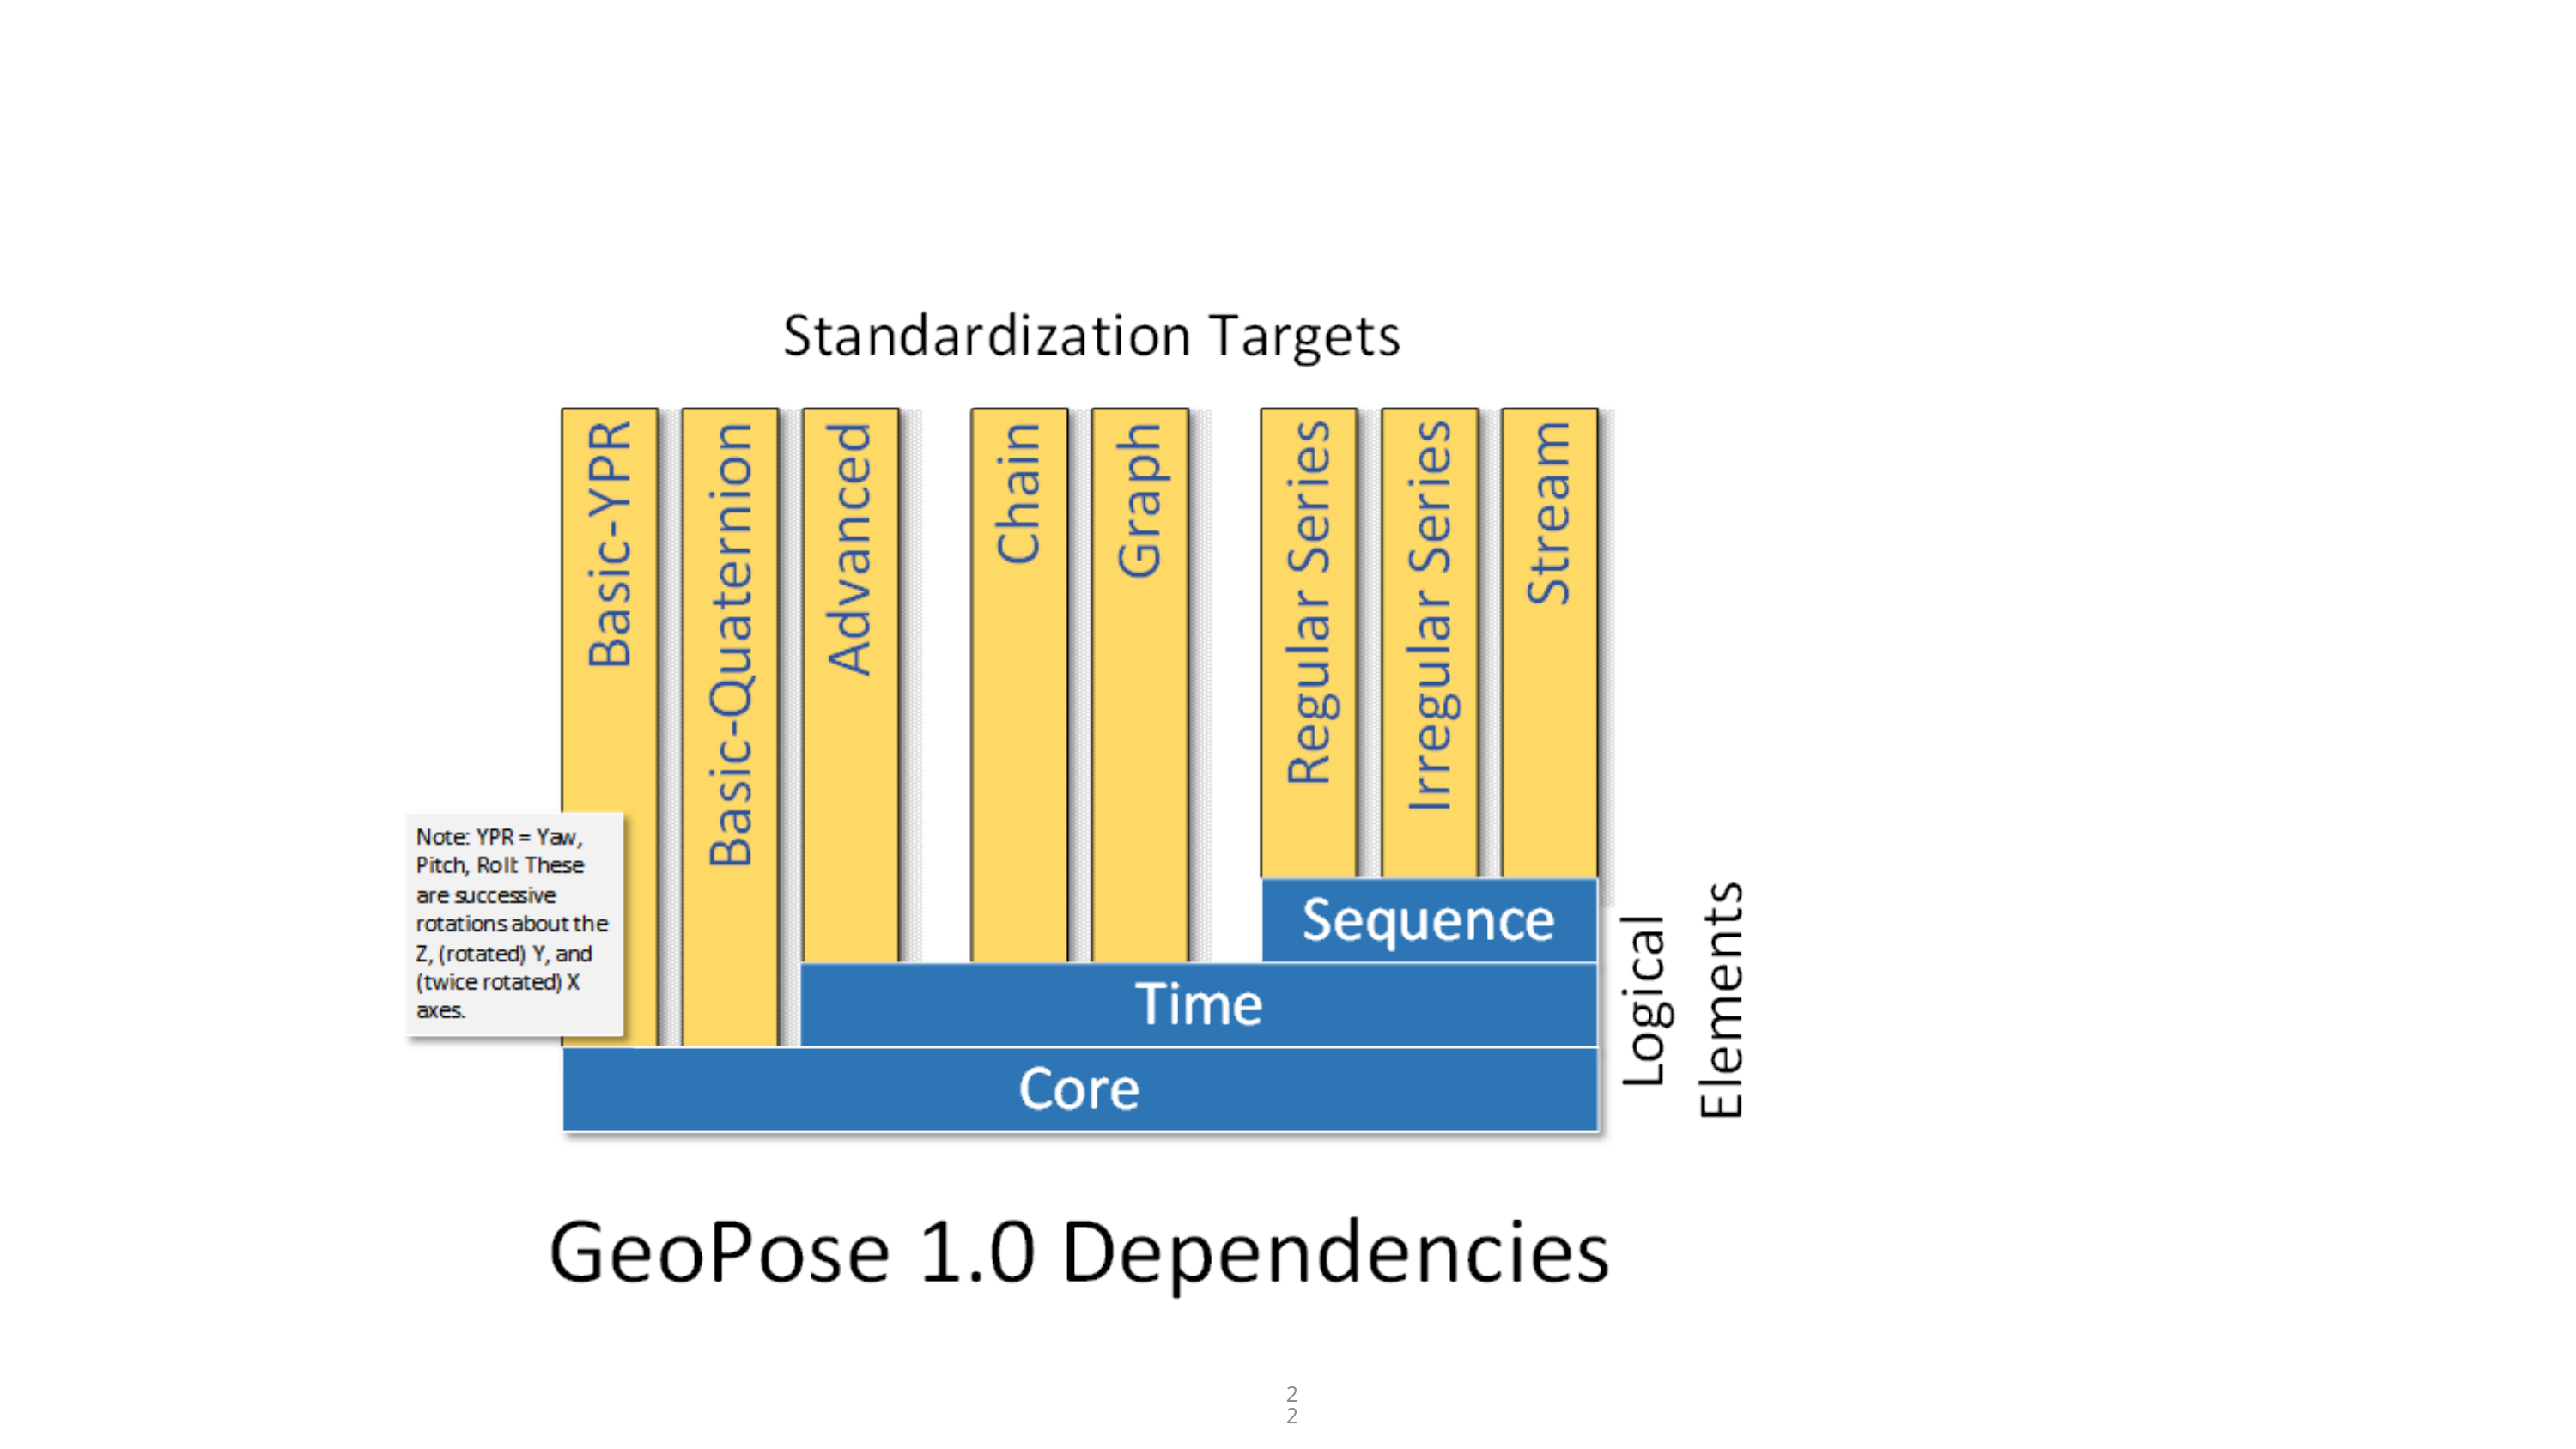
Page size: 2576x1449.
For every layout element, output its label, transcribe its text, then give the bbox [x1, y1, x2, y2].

picture [398, 277, 1795, 1359]
slide_number 22 [1273, 1369, 1302, 1422]
